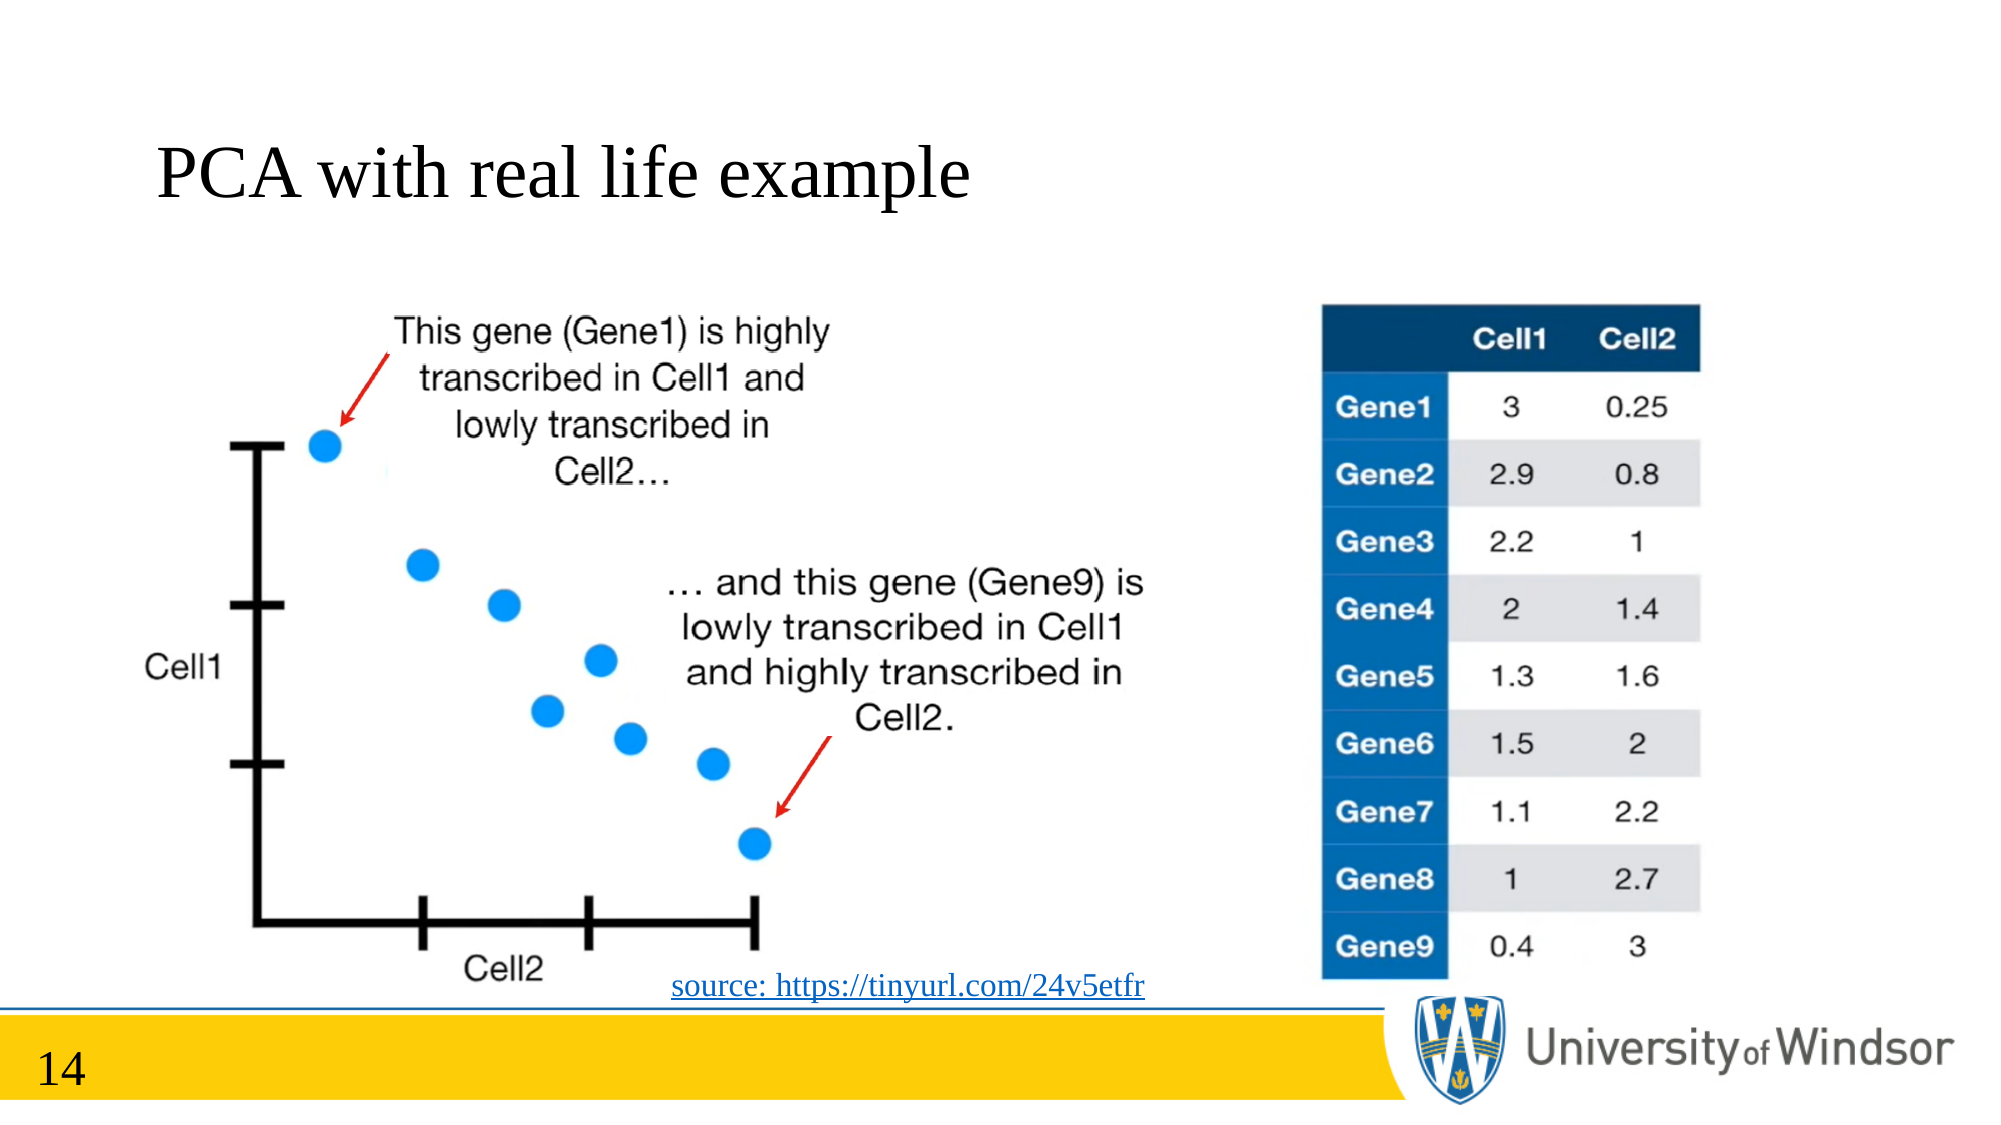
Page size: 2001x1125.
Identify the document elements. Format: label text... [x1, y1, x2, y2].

picture [0, 281, 2000, 1125]
picture [662, 549, 1150, 819]
title PCA with real life example [141, 72, 1867, 275]
text_box 14 [21, 1028, 111, 1104]
picture [331, 282, 838, 509]
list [139, 427, 788, 996]
text_box source: https://tinyurl.com/24v5etfr [656, 955, 1257, 1056]
